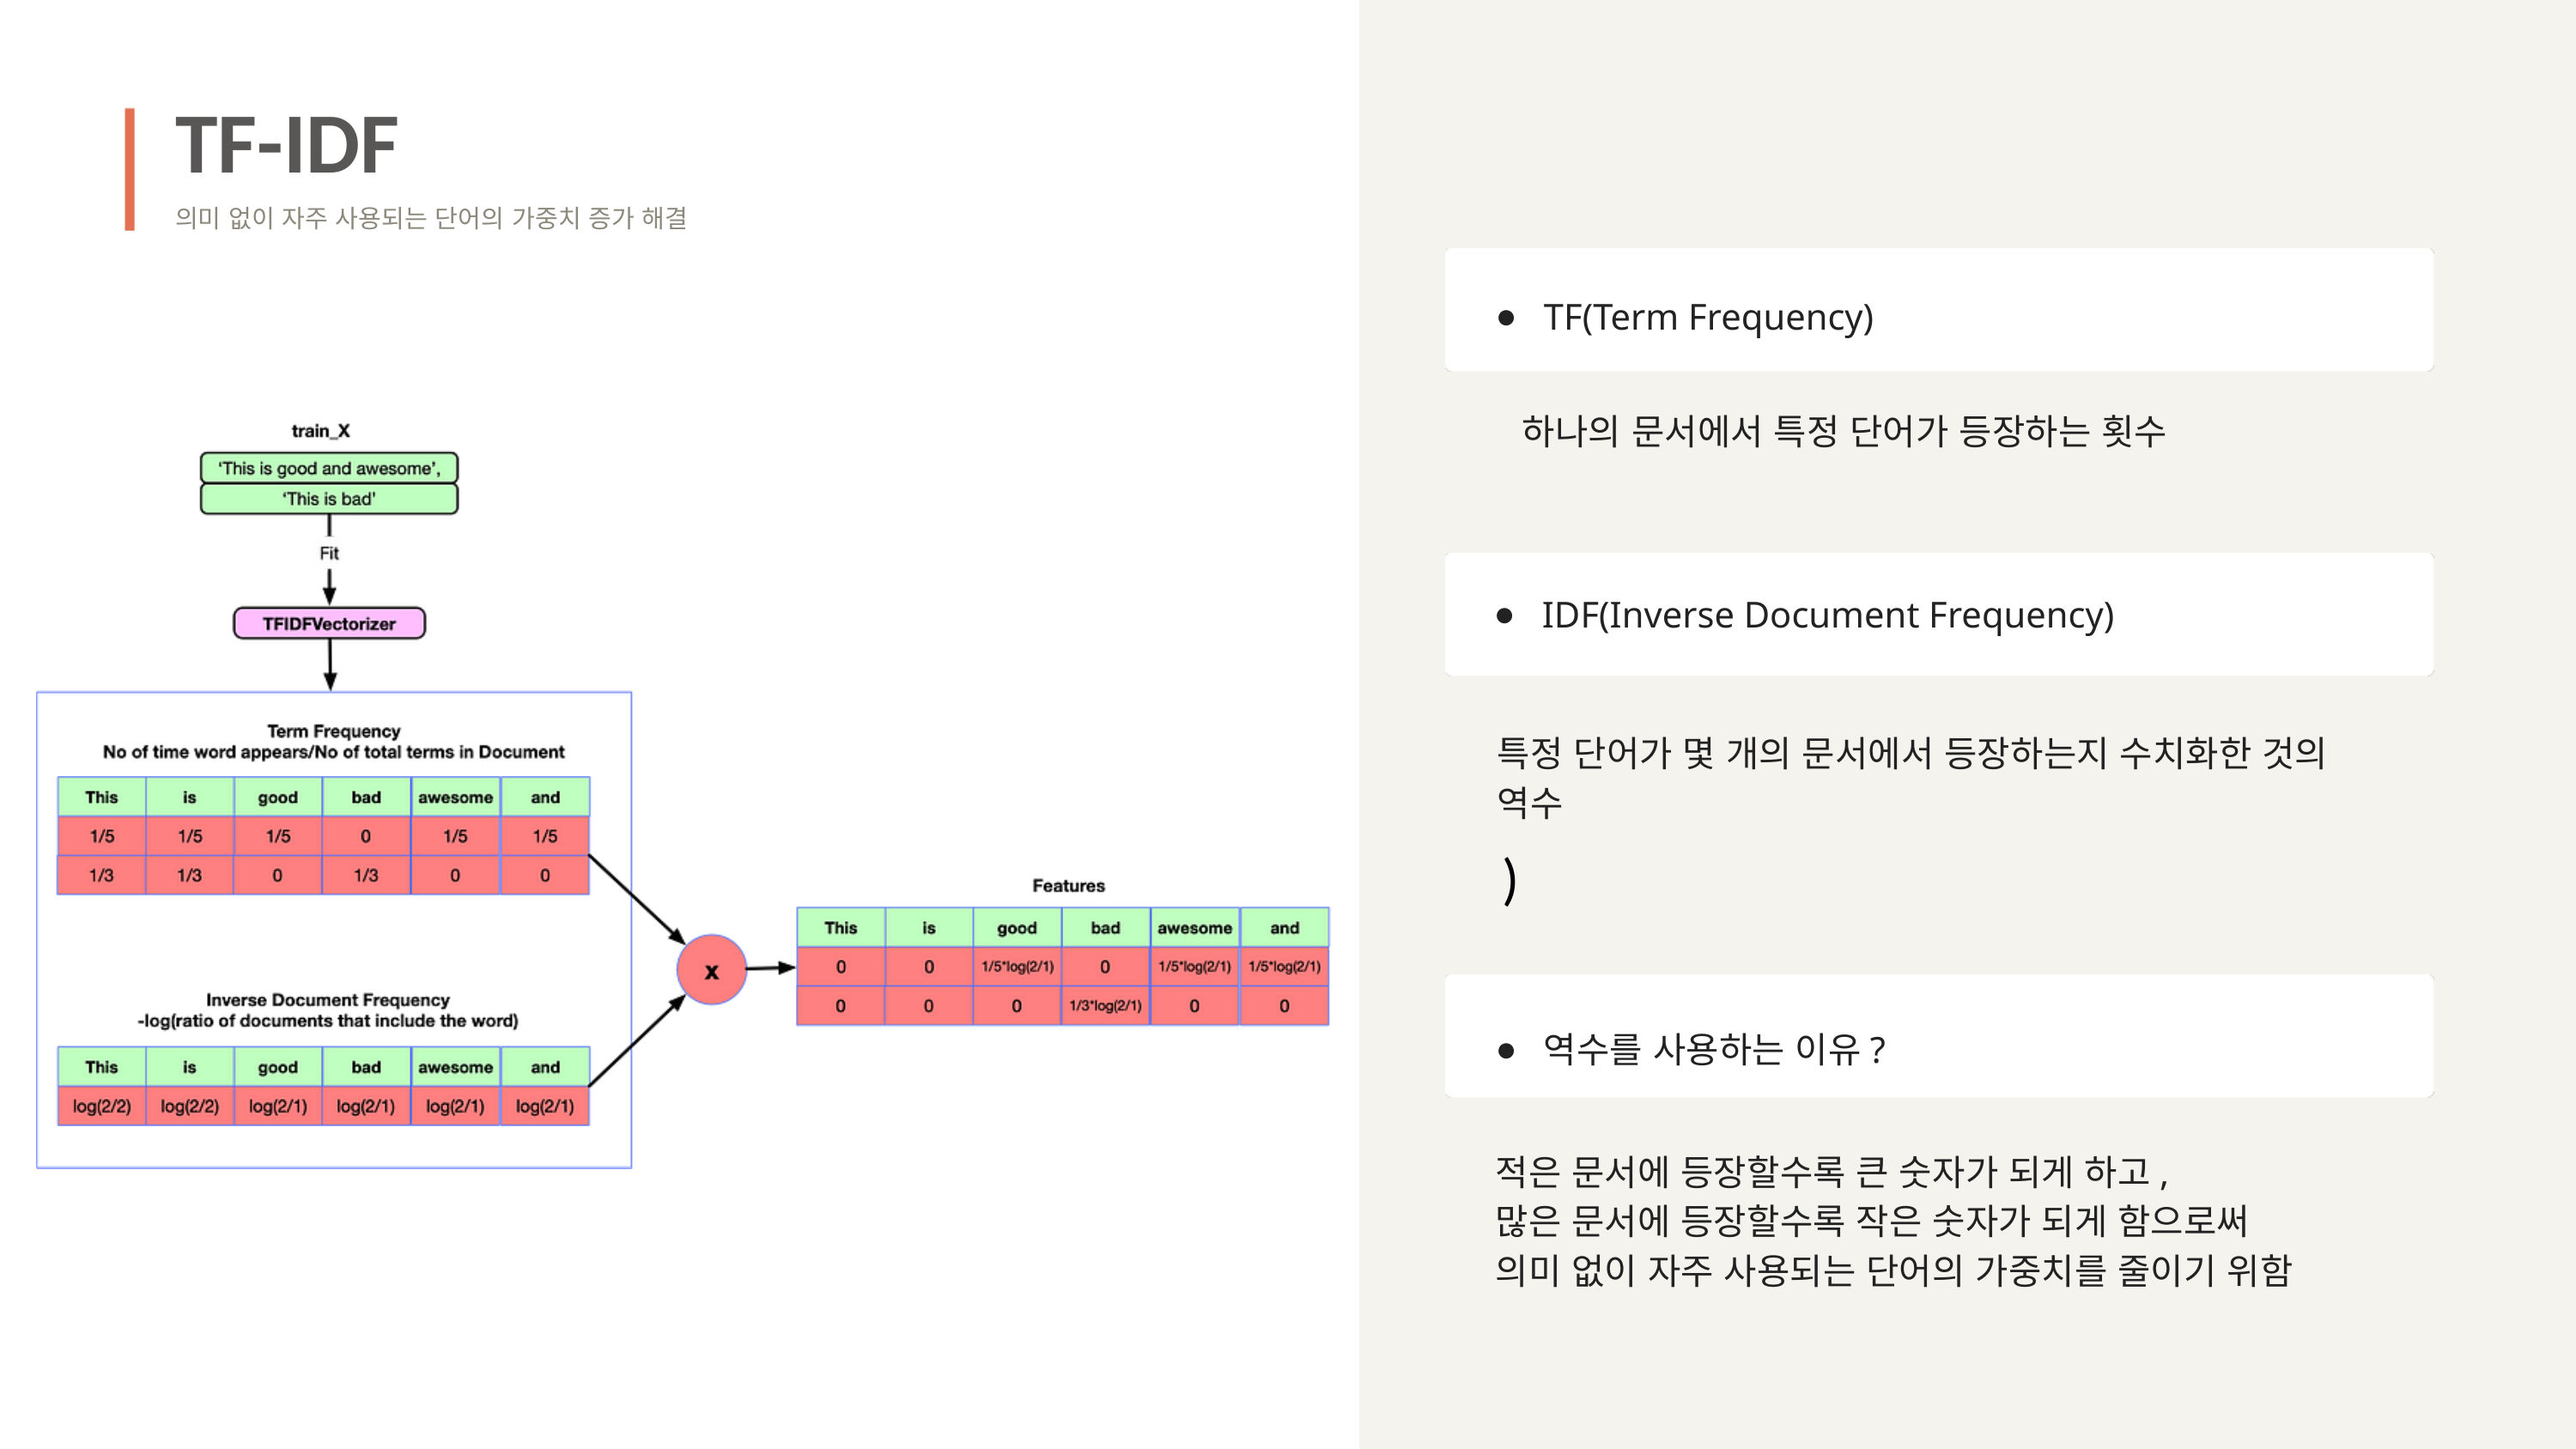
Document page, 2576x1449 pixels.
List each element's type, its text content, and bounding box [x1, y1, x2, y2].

text_box TF-IDF [175, 82, 1355, 203]
picture [1359, 0, 2576, 1449]
text_box 의미 없이 자주 사용되는 단어의 가중치 증가 해결 [175, 203, 805, 231]
picture [35, 414, 1332, 1169]
picture [67, 108, 192, 230]
